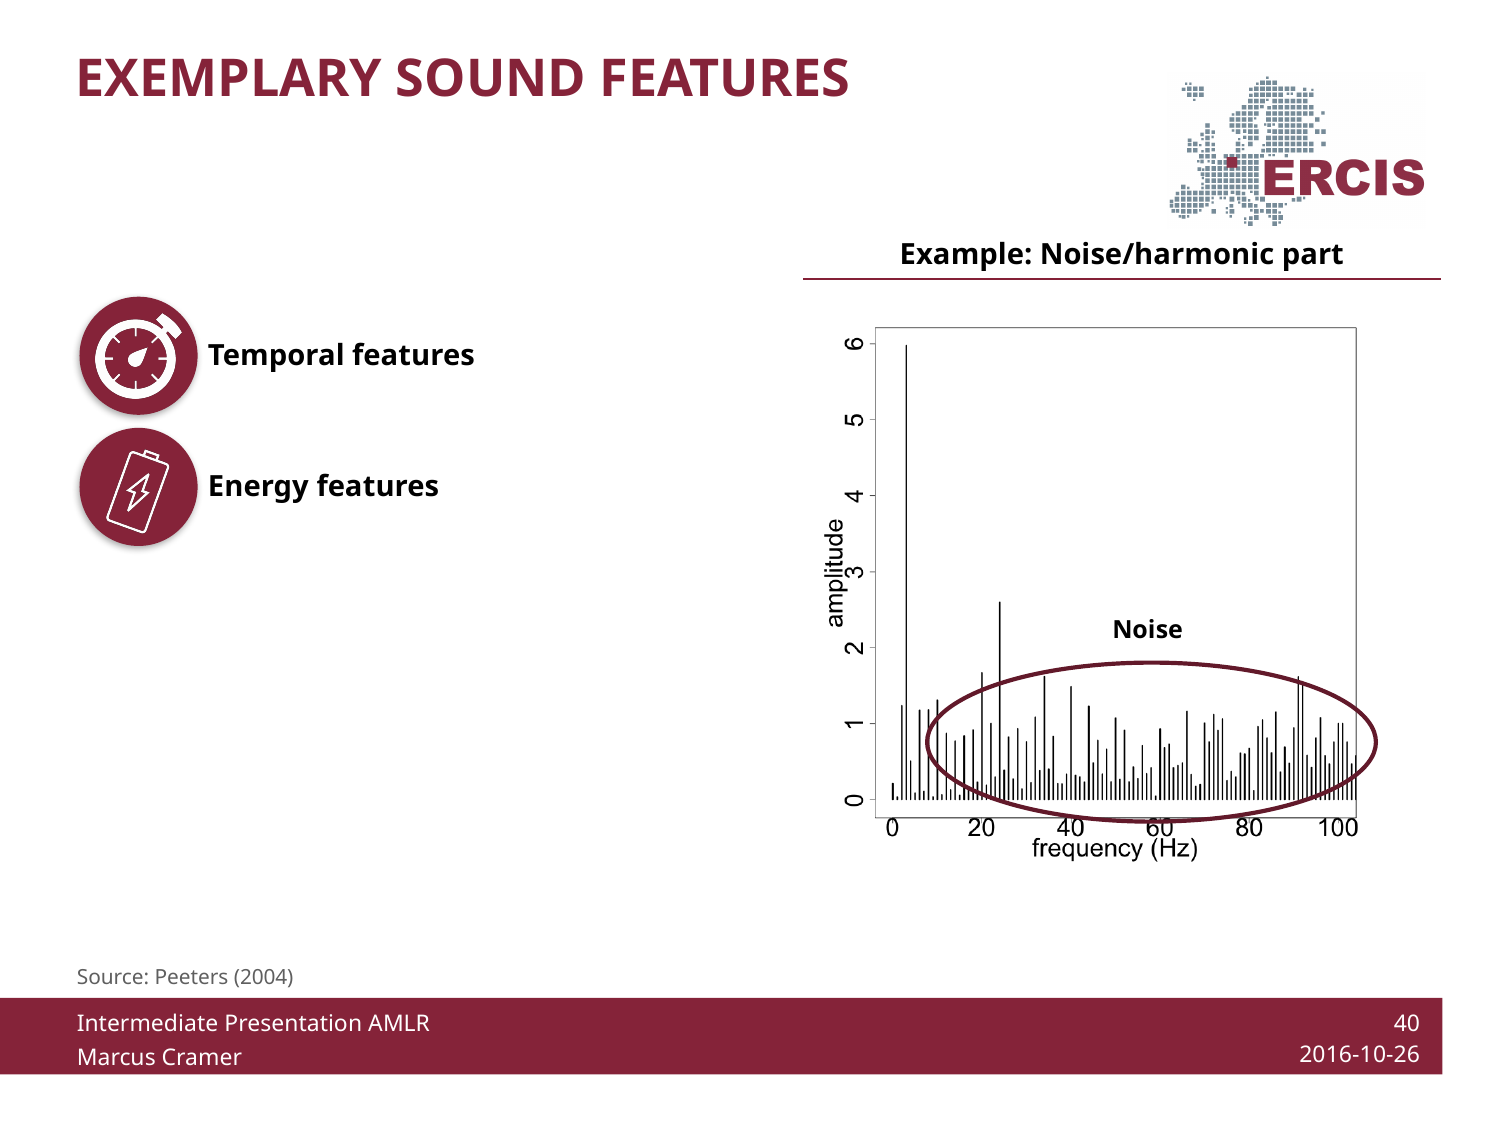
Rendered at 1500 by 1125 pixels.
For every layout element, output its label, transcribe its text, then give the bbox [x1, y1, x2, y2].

text_box Temporal features [202, 328, 590, 379]
text_box Energy features [202, 460, 590, 510]
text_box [79, 427, 198, 547]
picture [814, 306, 1377, 869]
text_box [802, 228, 1442, 280]
title Exemplary sound features [61, 36, 1128, 116]
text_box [79, 296, 198, 416]
list Source: Peeters (2004) [62, 956, 1433, 1000]
picture [1167, 72, 1426, 228]
